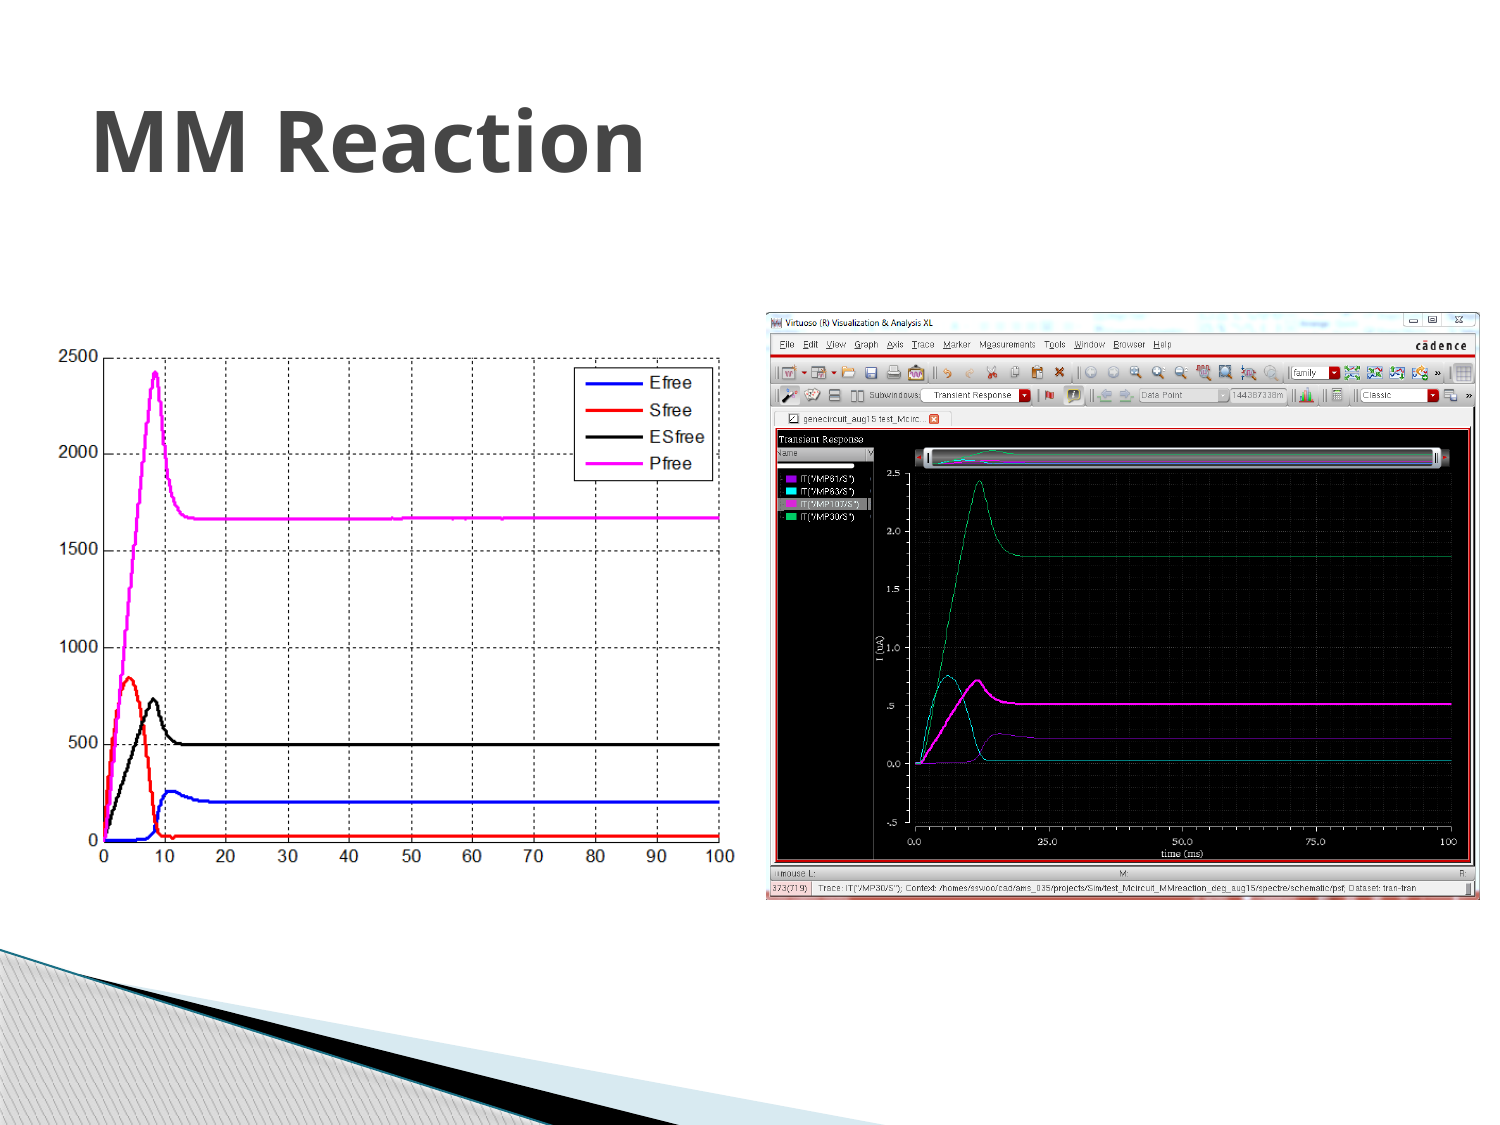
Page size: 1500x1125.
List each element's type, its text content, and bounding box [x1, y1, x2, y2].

picture [0, 312, 1480, 908]
title MM Reaction [75, 45, 1425, 233]
